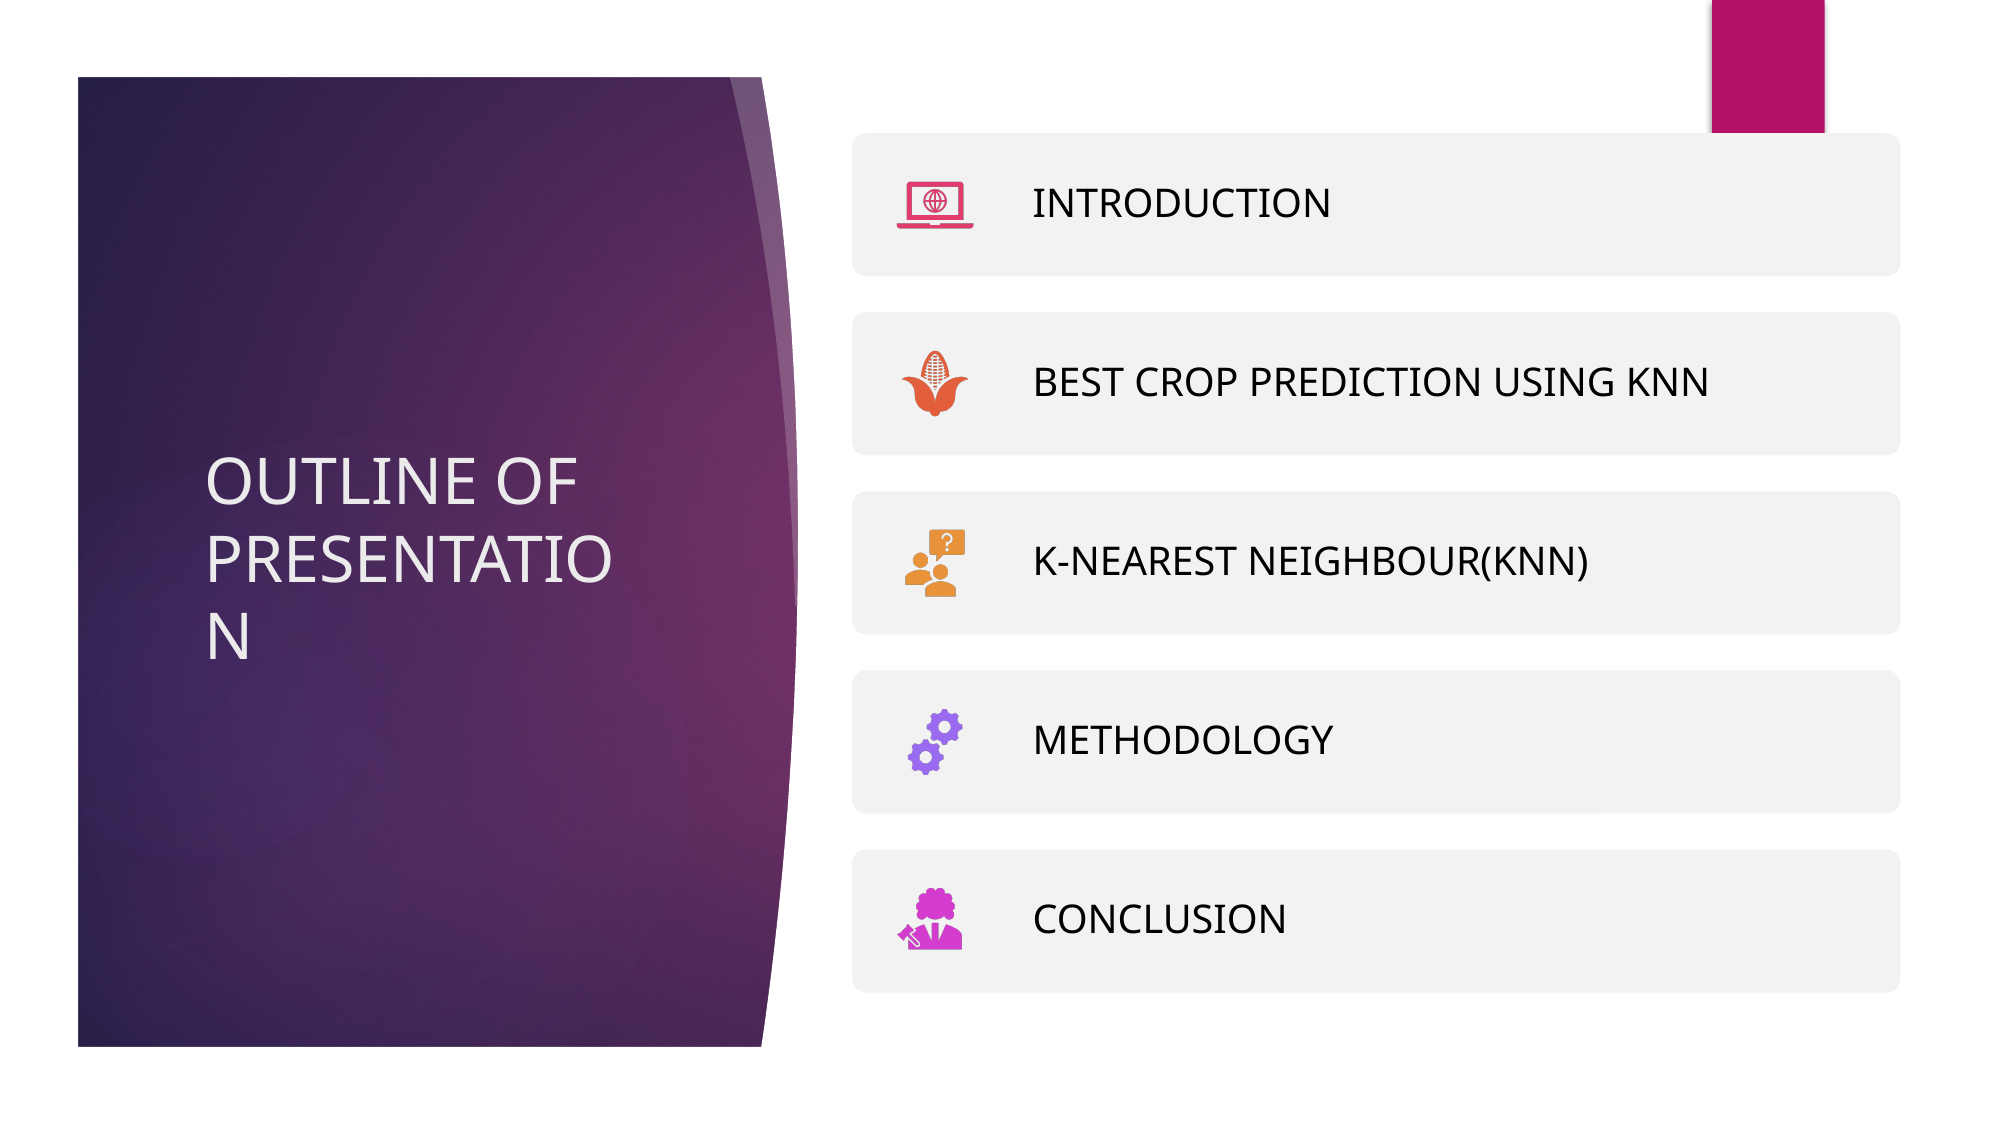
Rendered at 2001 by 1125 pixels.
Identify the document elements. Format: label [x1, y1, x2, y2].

text_box [0, 0, 2000, 1125]
list [851, 132, 1901, 994]
